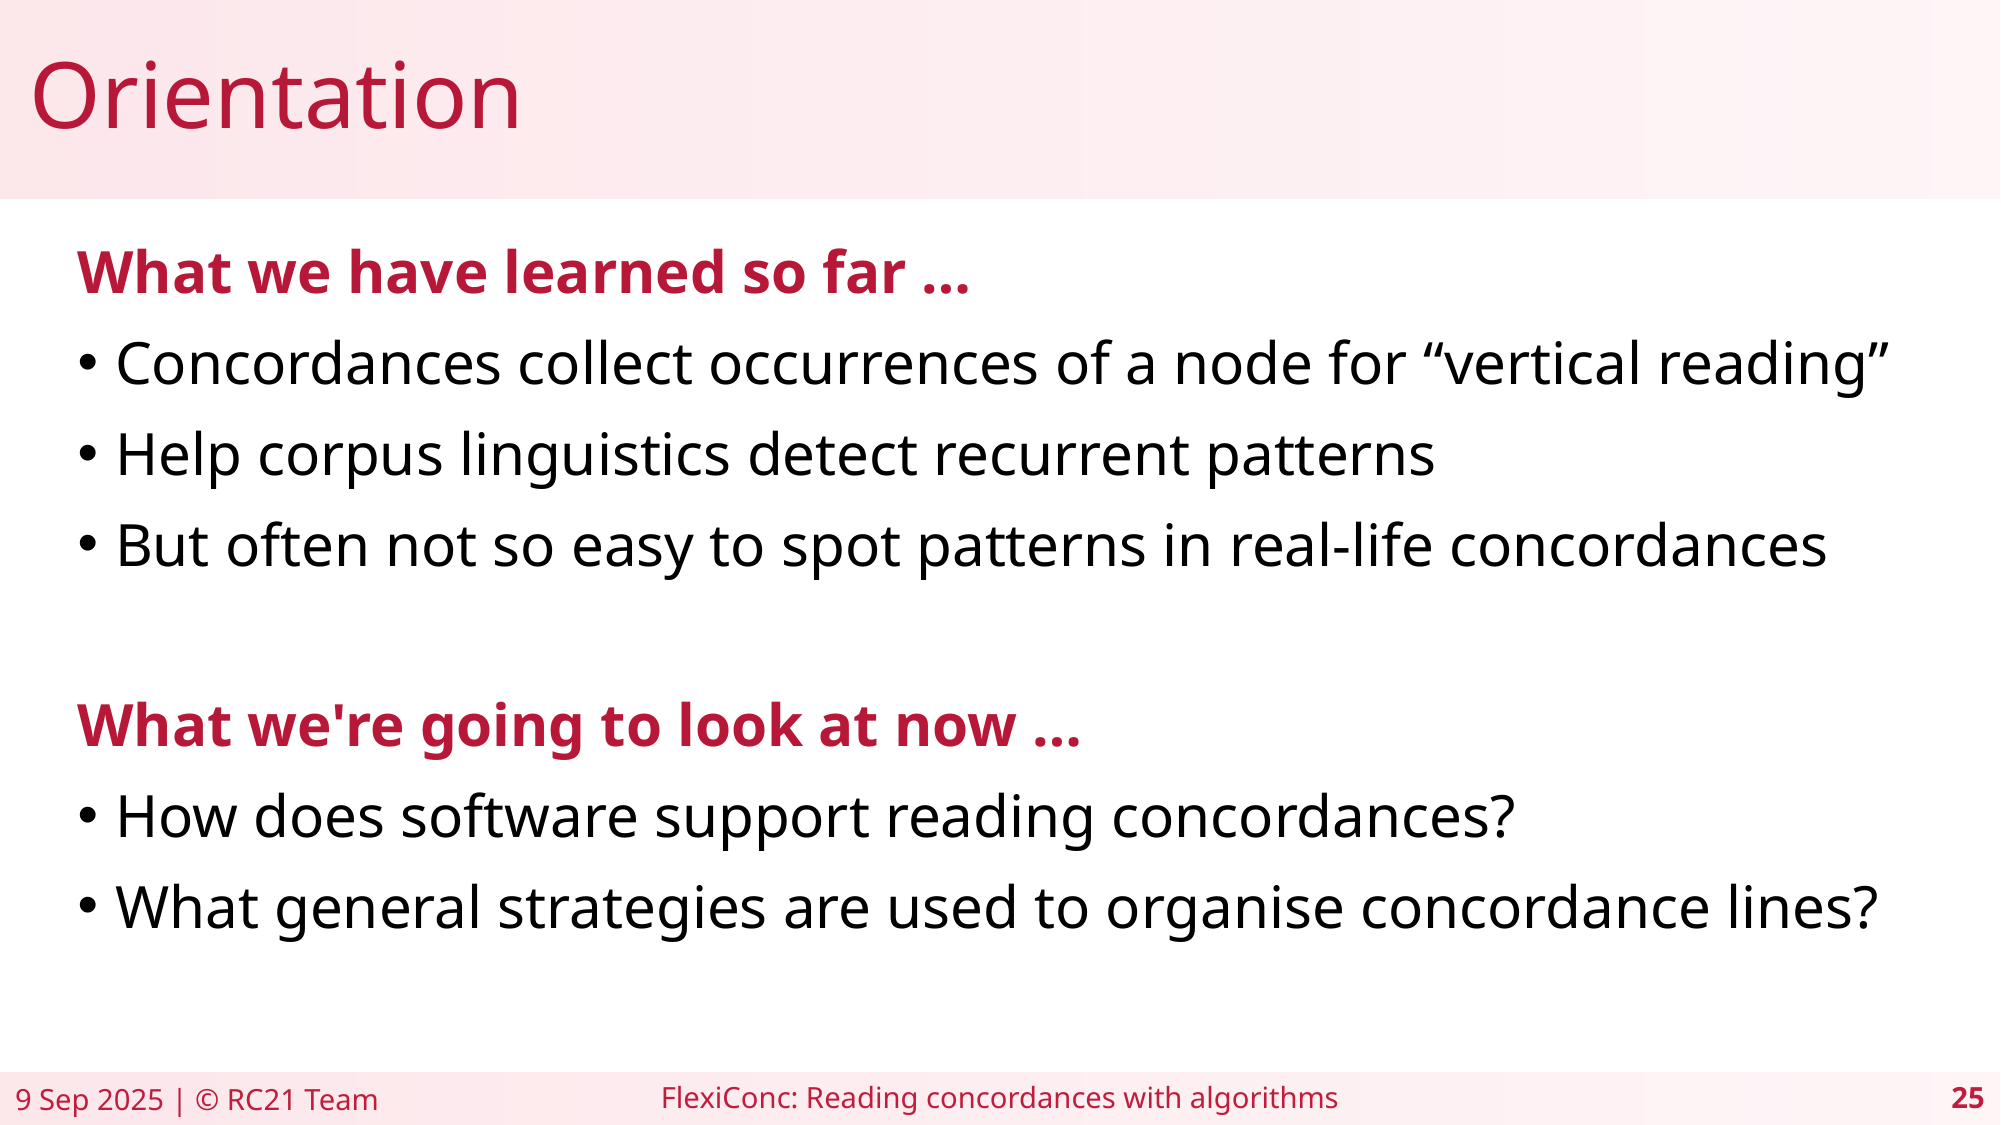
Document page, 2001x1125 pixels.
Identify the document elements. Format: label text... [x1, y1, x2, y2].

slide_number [0, 1072, 450, 1125]
slide_number 25 [1550, 1072, 2000, 1125]
list What we have learned so far … Concordances collect occurrences of a node for “vertical reading” Help corpus linguistics detect recurrent patterns But often not so easy to spot patterns in real-life concordances What we're going to look at now … How does software support reading concordances? What general strategies are used to organise concordance lines? [62, 227, 1938, 1014]
footer FlexiConc: Reading concordances with algorithms [583, 1072, 1416, 1125]
title Orientation [0, 0, 1863, 199]
